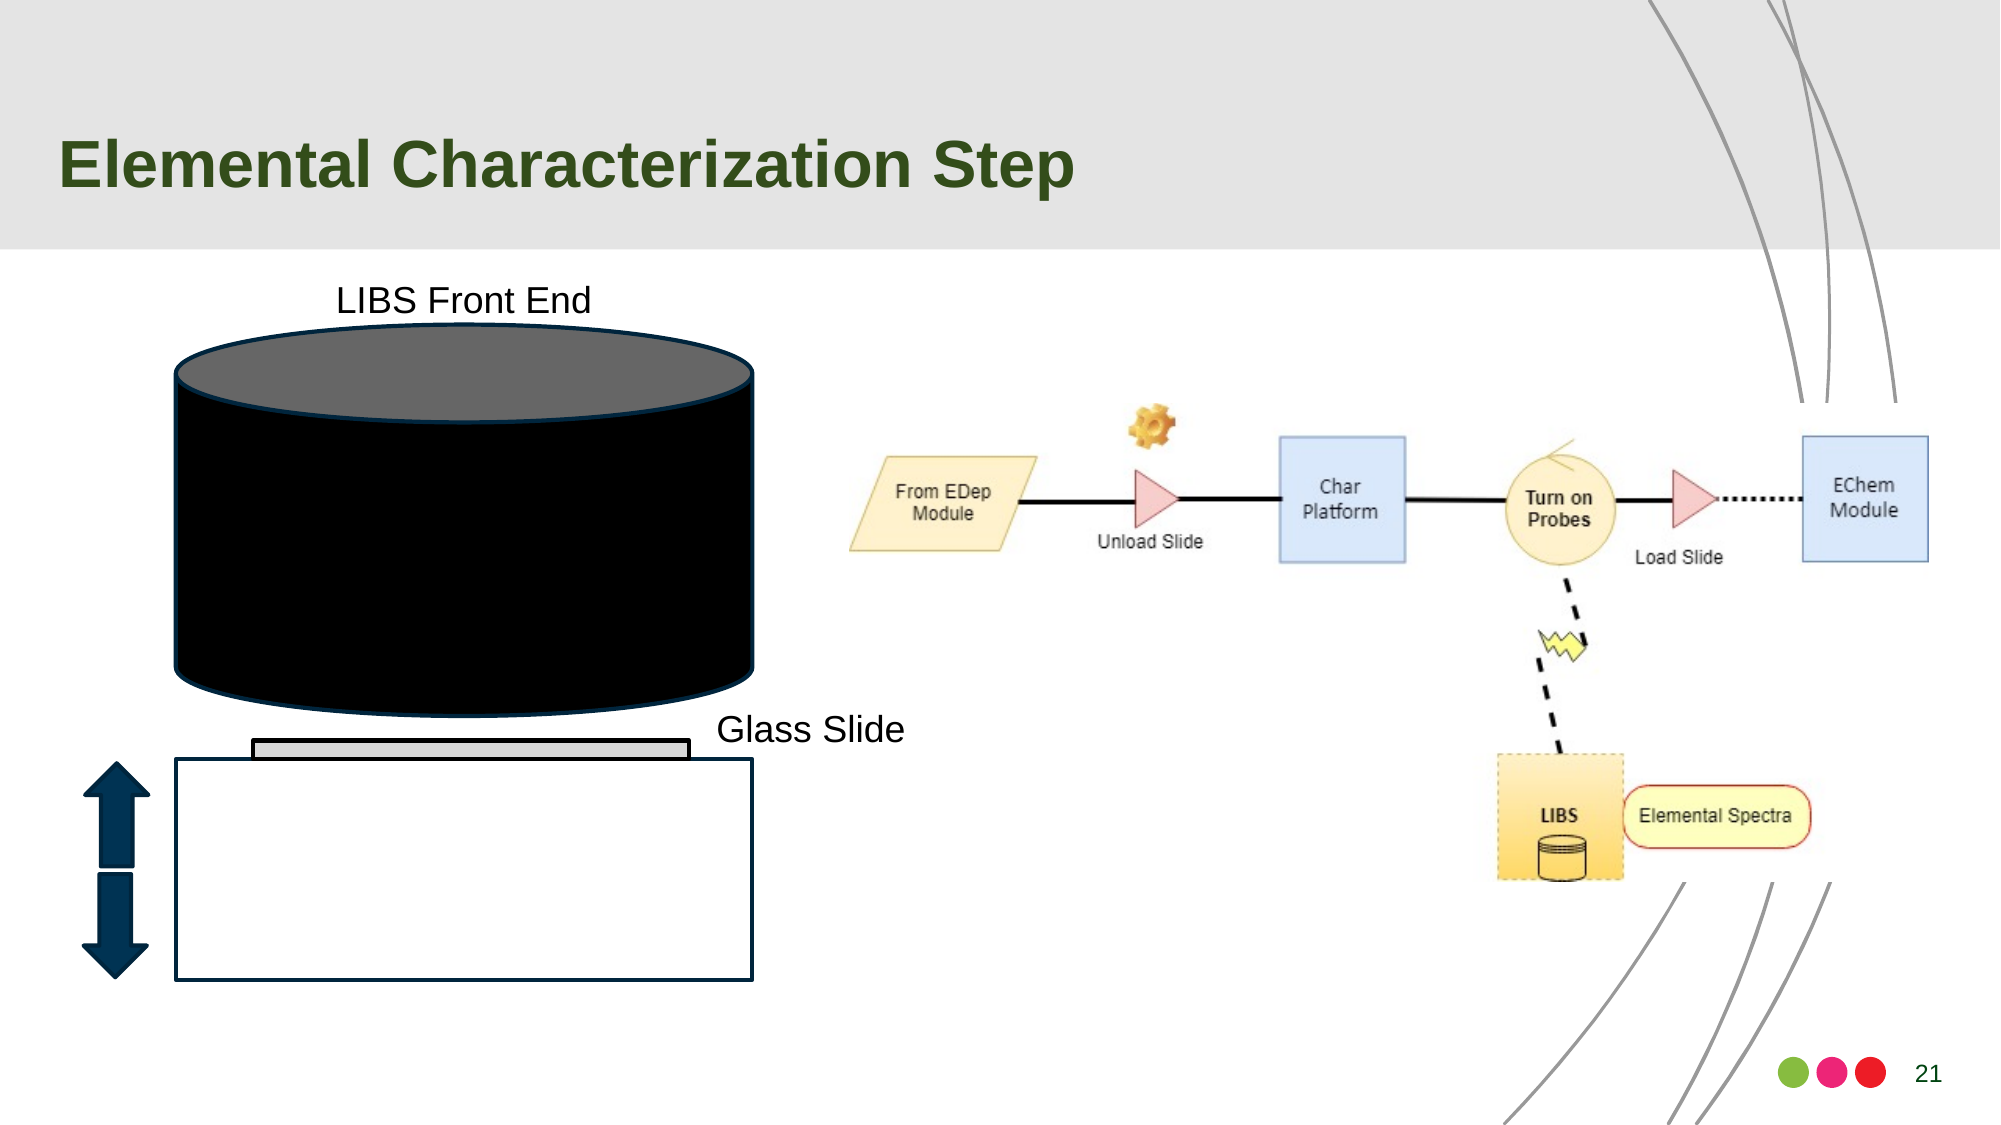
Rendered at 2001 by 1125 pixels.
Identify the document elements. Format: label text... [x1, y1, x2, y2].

text_box LIBS Front End [321, 268, 608, 329]
slide_number 21 [1899, 1042, 2000, 1103]
text_box [174, 757, 754, 982]
text_box [173, 328, 755, 719]
picture [848, 402, 1930, 882]
text_box [83, 761, 151, 869]
text_box Elemental Characterization Step [58, 35, 1785, 201]
text_box [251, 738, 691, 761]
text_box Glass Slide [701, 697, 843, 758]
text_box [81, 872, 149, 980]
